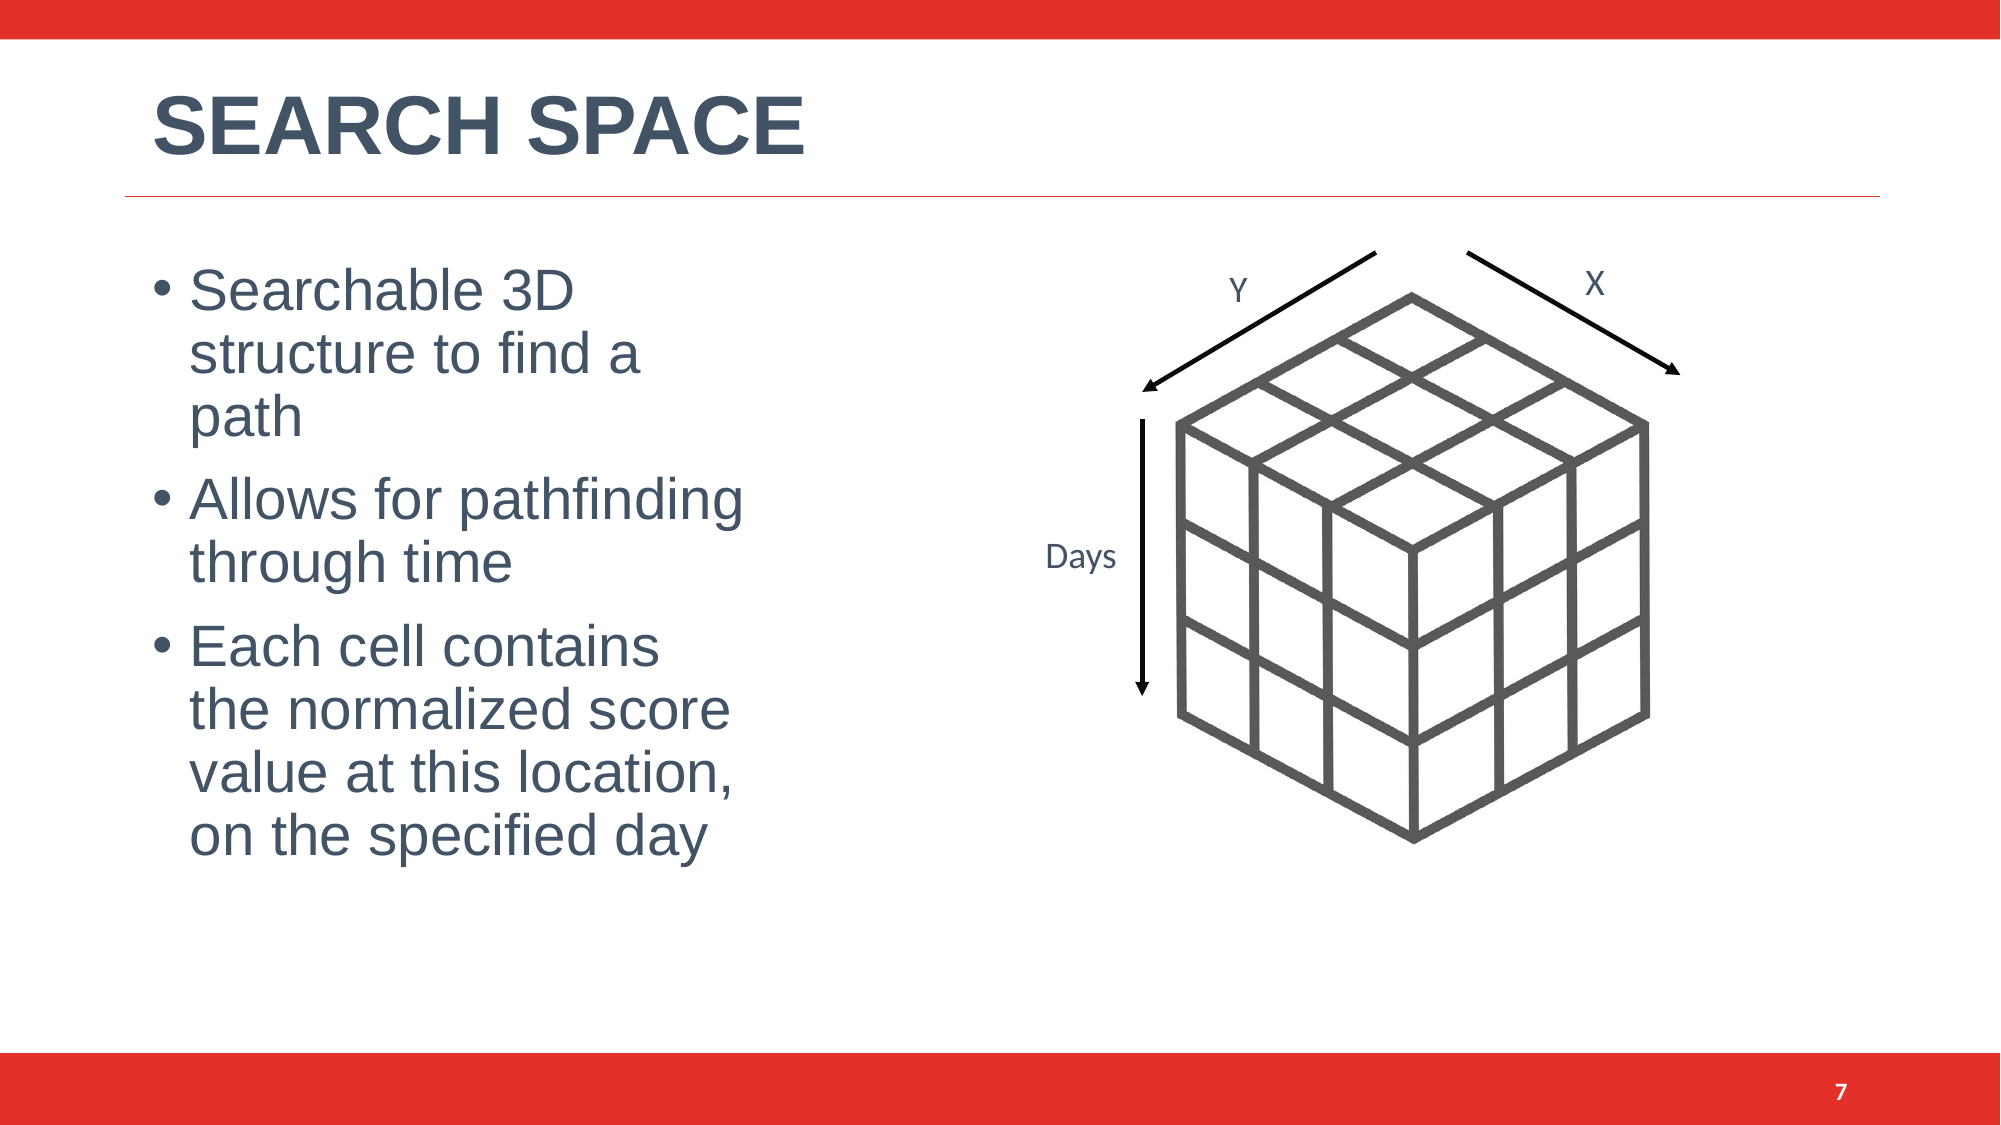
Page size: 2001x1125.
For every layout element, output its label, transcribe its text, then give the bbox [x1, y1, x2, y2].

picture [1096, 252, 1729, 883]
list Searchable 3D structure to find a path Allows for pathfinding through time Each cell contains the normalized score value at this location, on the specified day [137, 252, 772, 1014]
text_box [1467, 252, 1681, 375]
text_box Days [1030, 523, 1096, 584]
slide_number 7 [1412, 1060, 1863, 1120]
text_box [1142, 252, 1376, 392]
title Search space [137, 59, 1863, 195]
